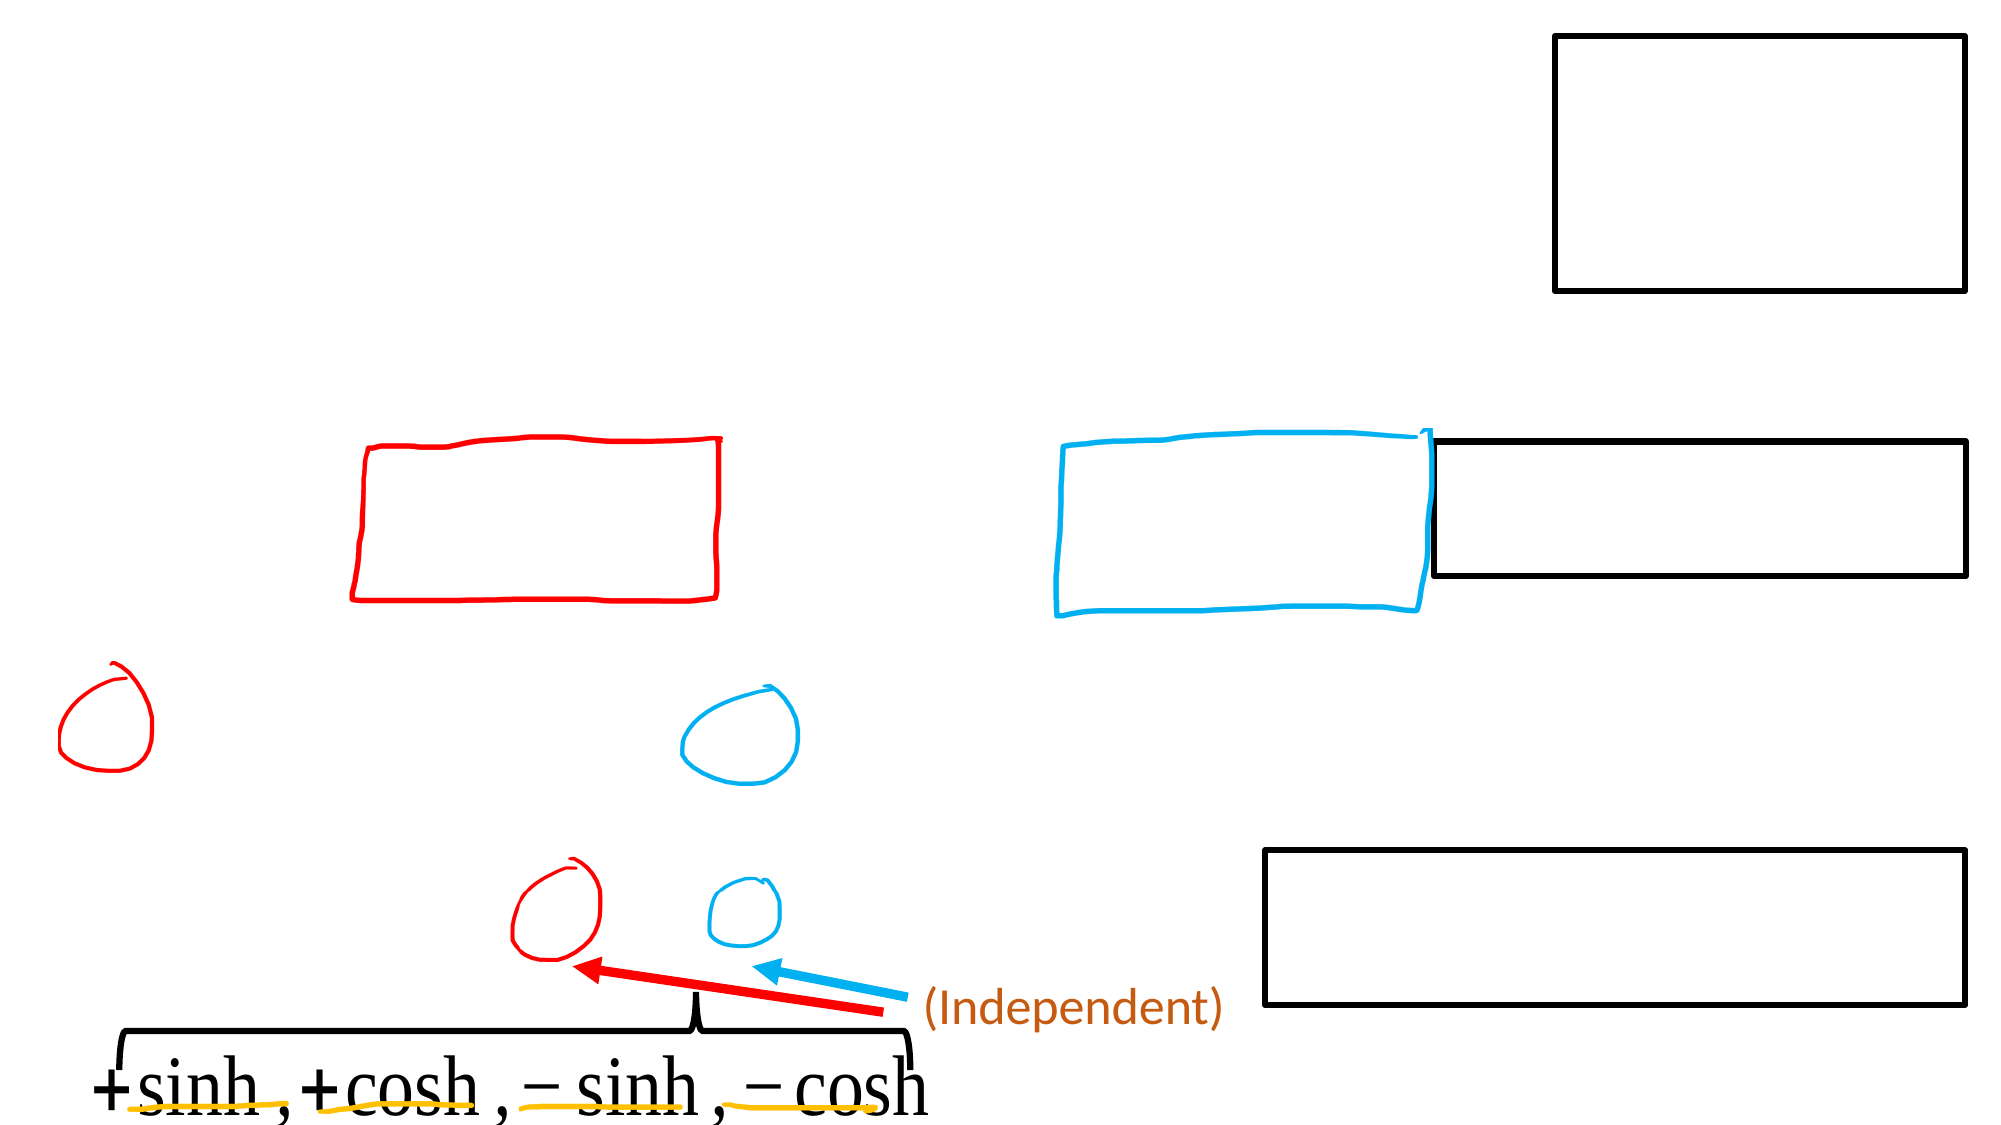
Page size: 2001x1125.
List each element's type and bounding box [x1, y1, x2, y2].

picture [58, 428, 1443, 1123]
text_box [90, 991, 935, 1125]
text_box [572, 964, 1245, 1043]
